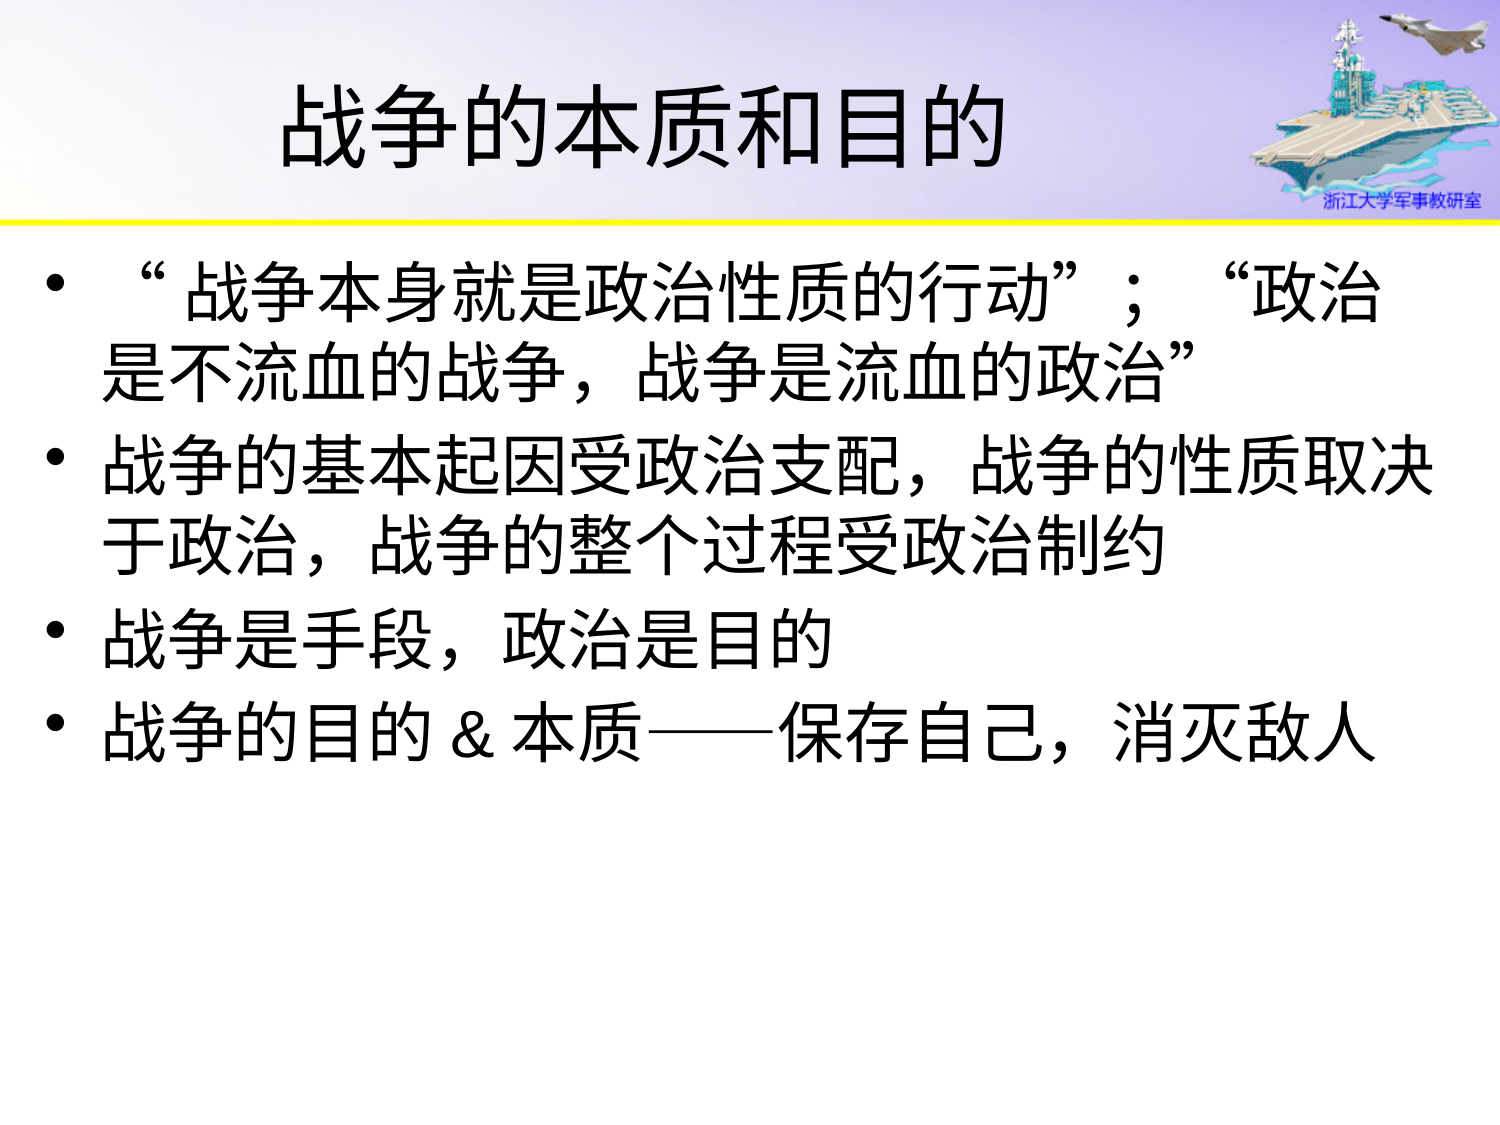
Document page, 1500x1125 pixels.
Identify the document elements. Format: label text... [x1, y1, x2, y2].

title 战争的本质和目的 [29, 30, 1259, 219]
list “战争本身就是政治性质的行动”；“政治是不流血的战争，战争是流血的政治” 战争的基本起因受政治支配，战争的性质取决于政治，战争的整个过程受政治制约 战争是手段，政治是目的 战争的目的&本质——保存自己，消灭敌人 [29, 243, 1460, 1036]
picture [0, 0, 1500, 226]
